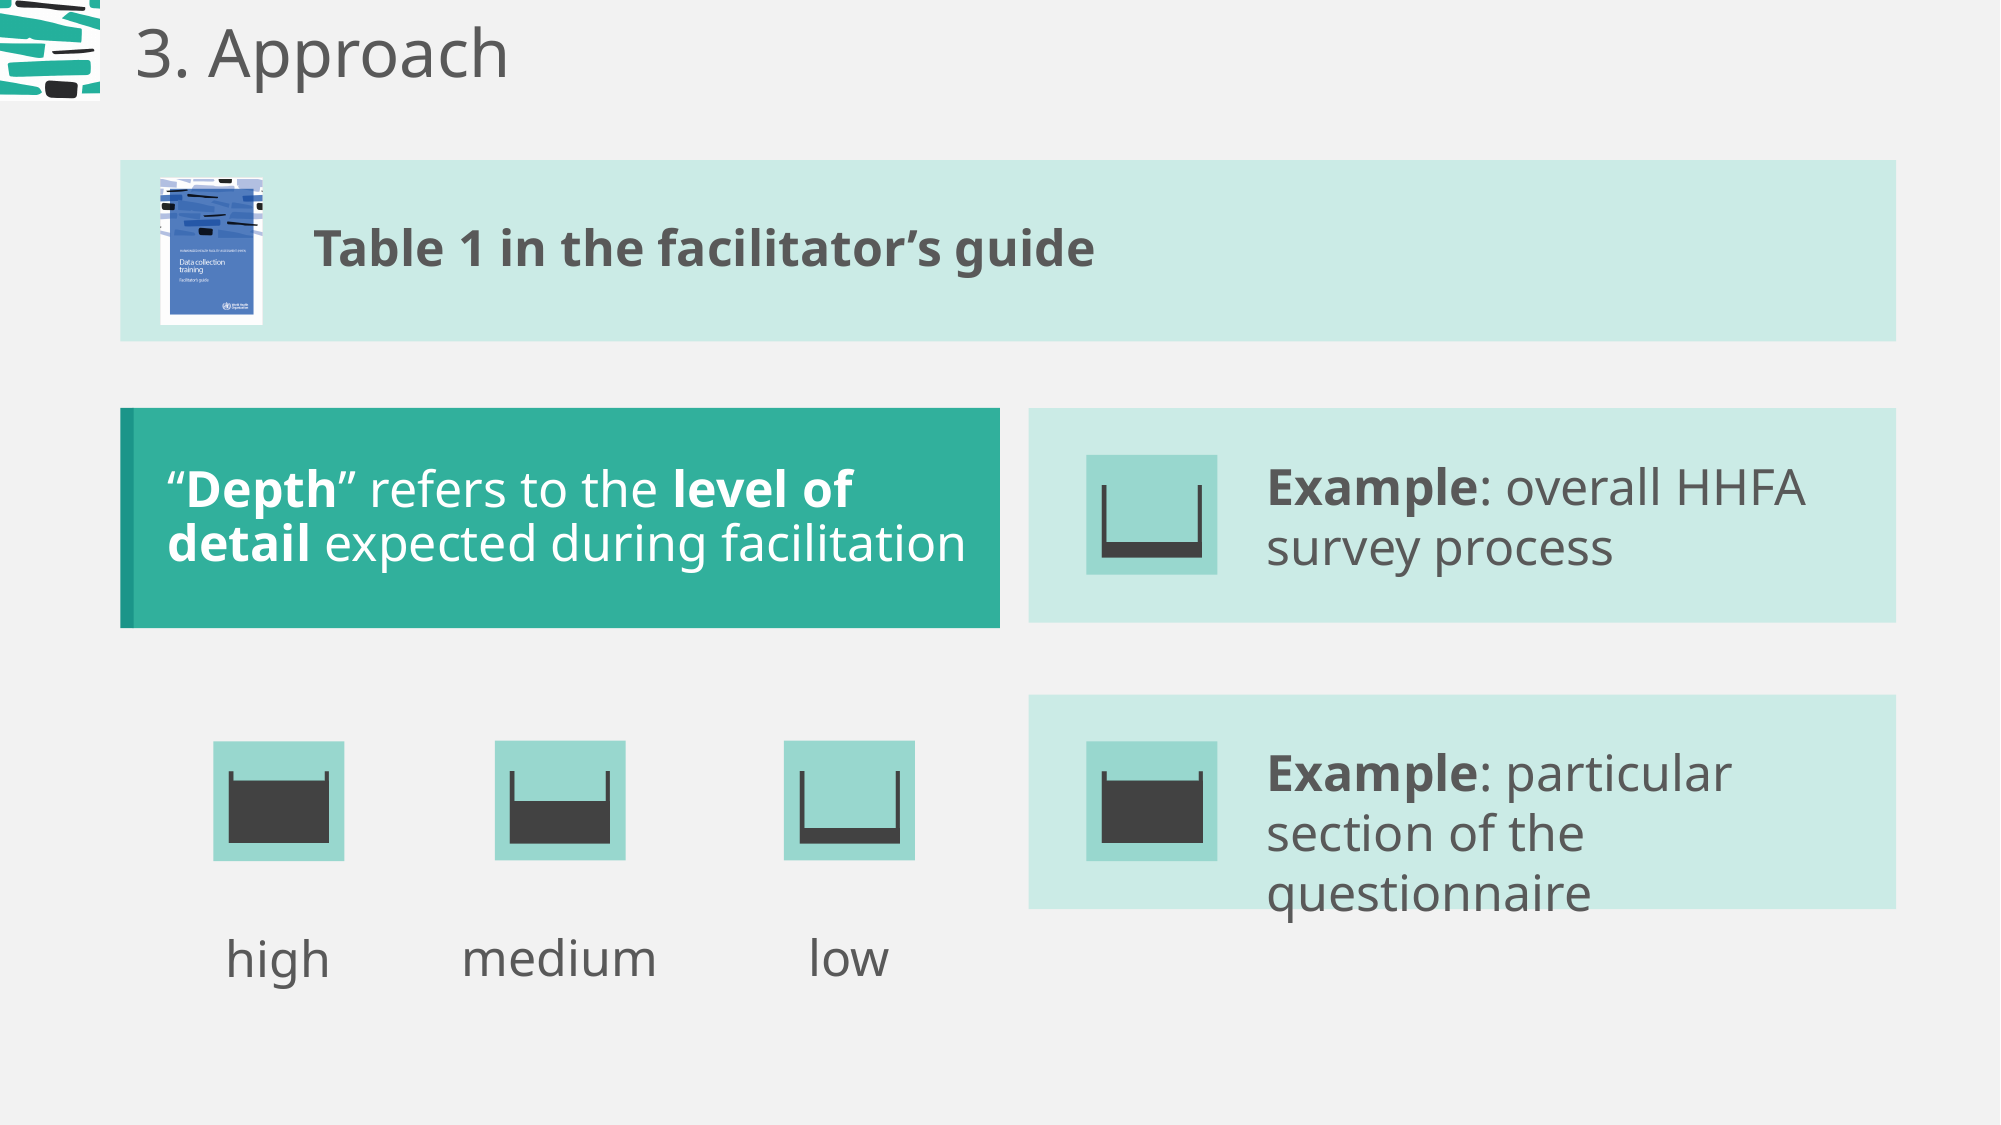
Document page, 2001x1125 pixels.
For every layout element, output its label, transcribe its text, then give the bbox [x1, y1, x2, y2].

picture [1101, 485, 1202, 558]
picture [798, 771, 900, 844]
text_box [120, 160, 1897, 342]
text_box [494, 740, 627, 861]
text_box Table 1 in the facilitator’s guide [298, 215, 1404, 285]
text_box Example: particular section of the questionnaire [1252, 734, 1898, 930]
text_box [783, 740, 916, 861]
text_box [212, 740, 345, 862]
picture [160, 177, 263, 325]
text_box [1028, 408, 1897, 623]
text_box [119, 407, 135, 629]
picture [228, 771, 329, 844]
text_box low [724, 898, 975, 1023]
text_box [1028, 694, 1897, 910]
picture [1101, 771, 1203, 844]
picture [509, 771, 610, 844]
text_box medium [435, 898, 685, 1023]
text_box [0, 0, 1765, 101]
text_box “Depth” refers to the level of detail expected during facilitation [135, 407, 1000, 629]
text_box high [153, 898, 404, 1024]
